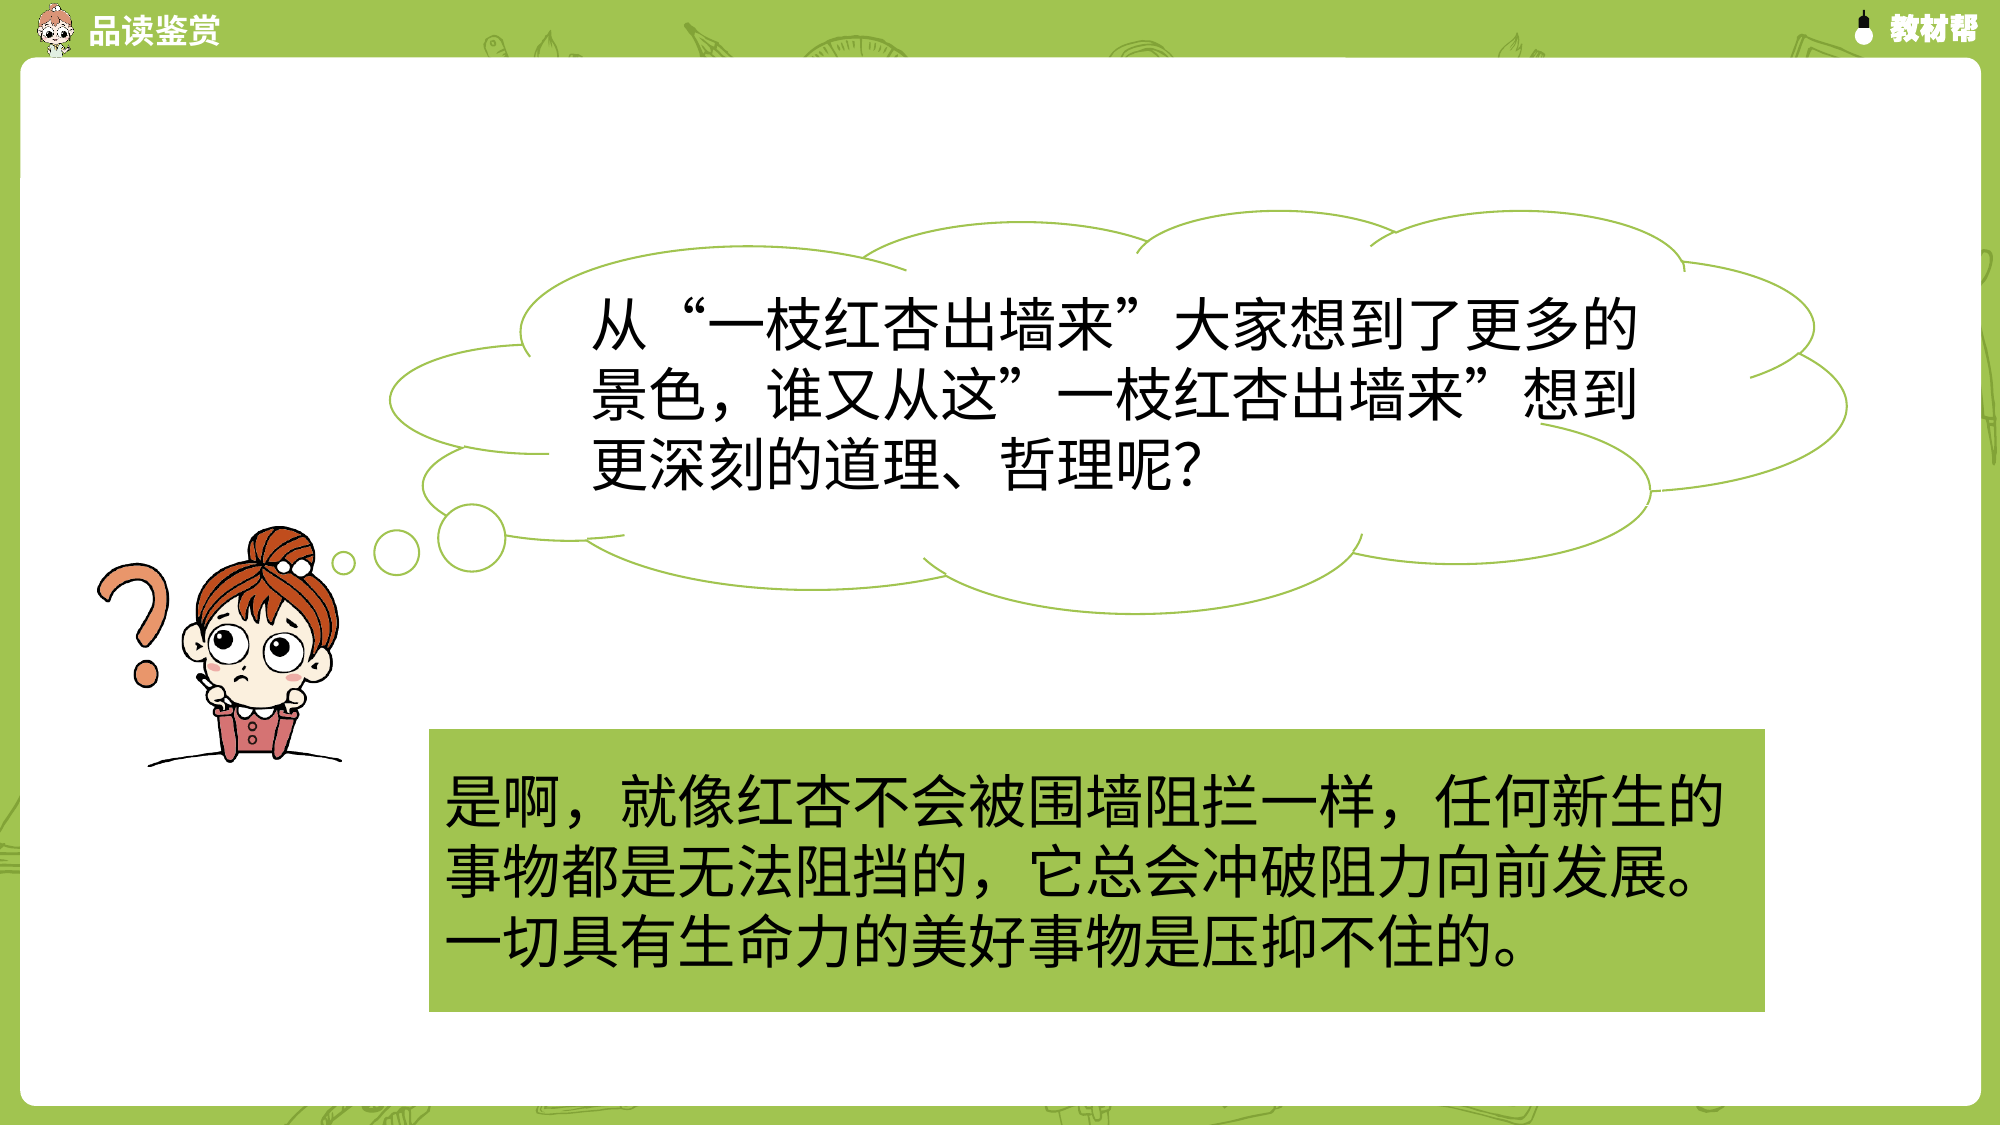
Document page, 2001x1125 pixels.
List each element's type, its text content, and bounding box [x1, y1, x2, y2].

picture [36, 1, 75, 58]
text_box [391, 209, 1847, 613]
picture [97, 526, 342, 767]
text_box 是啊，就像红杏不会被围墙阻拦一样，任何新生的事物都是无法阻挡的，它总会冲破阻力向前发展。一切具有生命力的美好事物是压抑不住的。 [429, 729, 1765, 1012]
